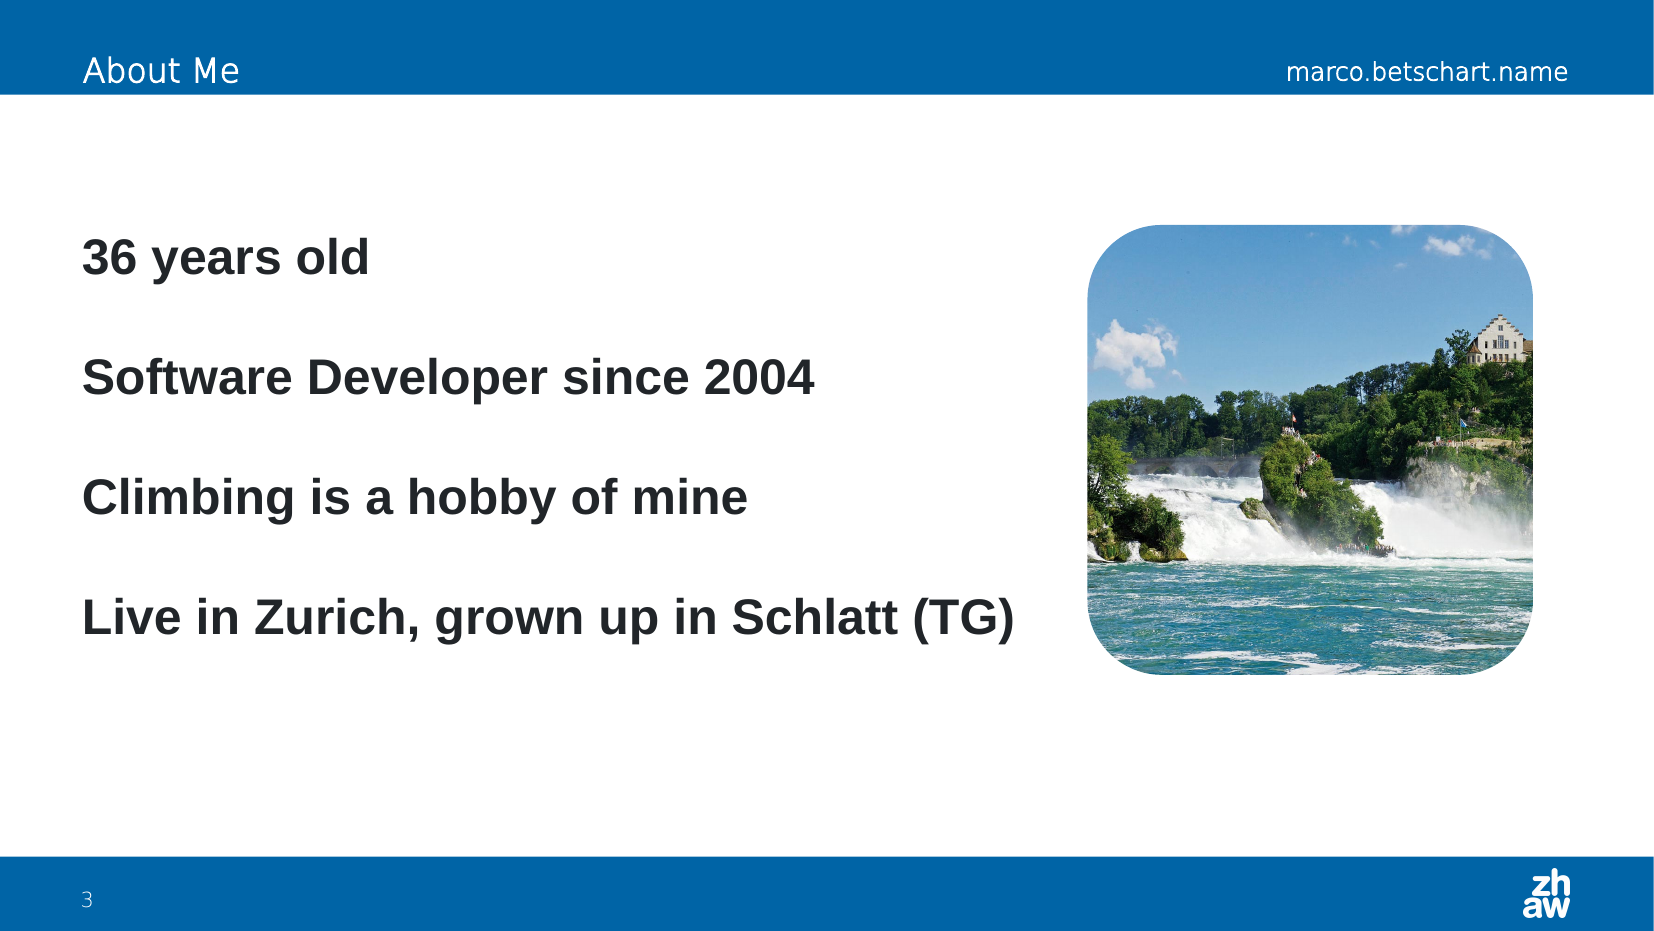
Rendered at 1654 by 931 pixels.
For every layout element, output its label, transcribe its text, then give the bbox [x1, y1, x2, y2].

title About Me [82, 48, 1571, 88]
picture [1523, 868, 1570, 918]
text_box 36 years old Software Developer since 2004 Climbing is a hobby of mine Live in Zurich, grown up in Schlatt (TG) [81, 118, 1570, 750]
slide_number 3 [80, 862, 466, 912]
footer marco.betschart.name [862, 48, 1570, 86]
